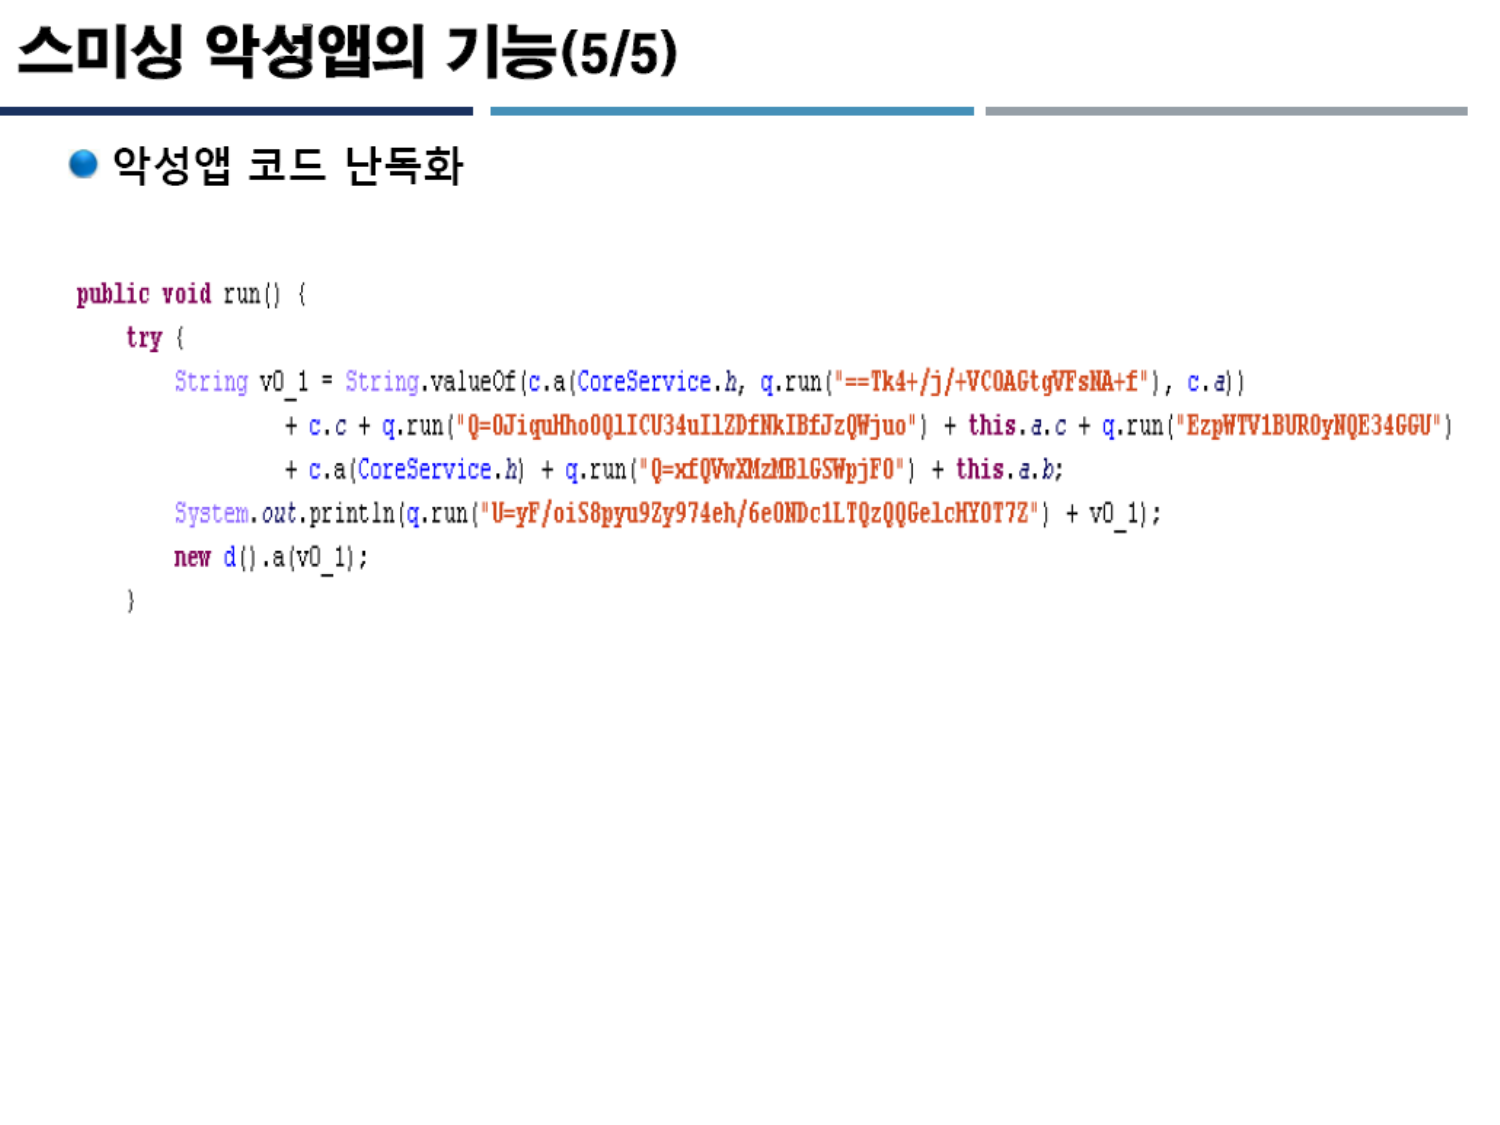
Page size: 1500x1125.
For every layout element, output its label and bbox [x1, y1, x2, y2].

picture [0, 0, 1500, 662]
